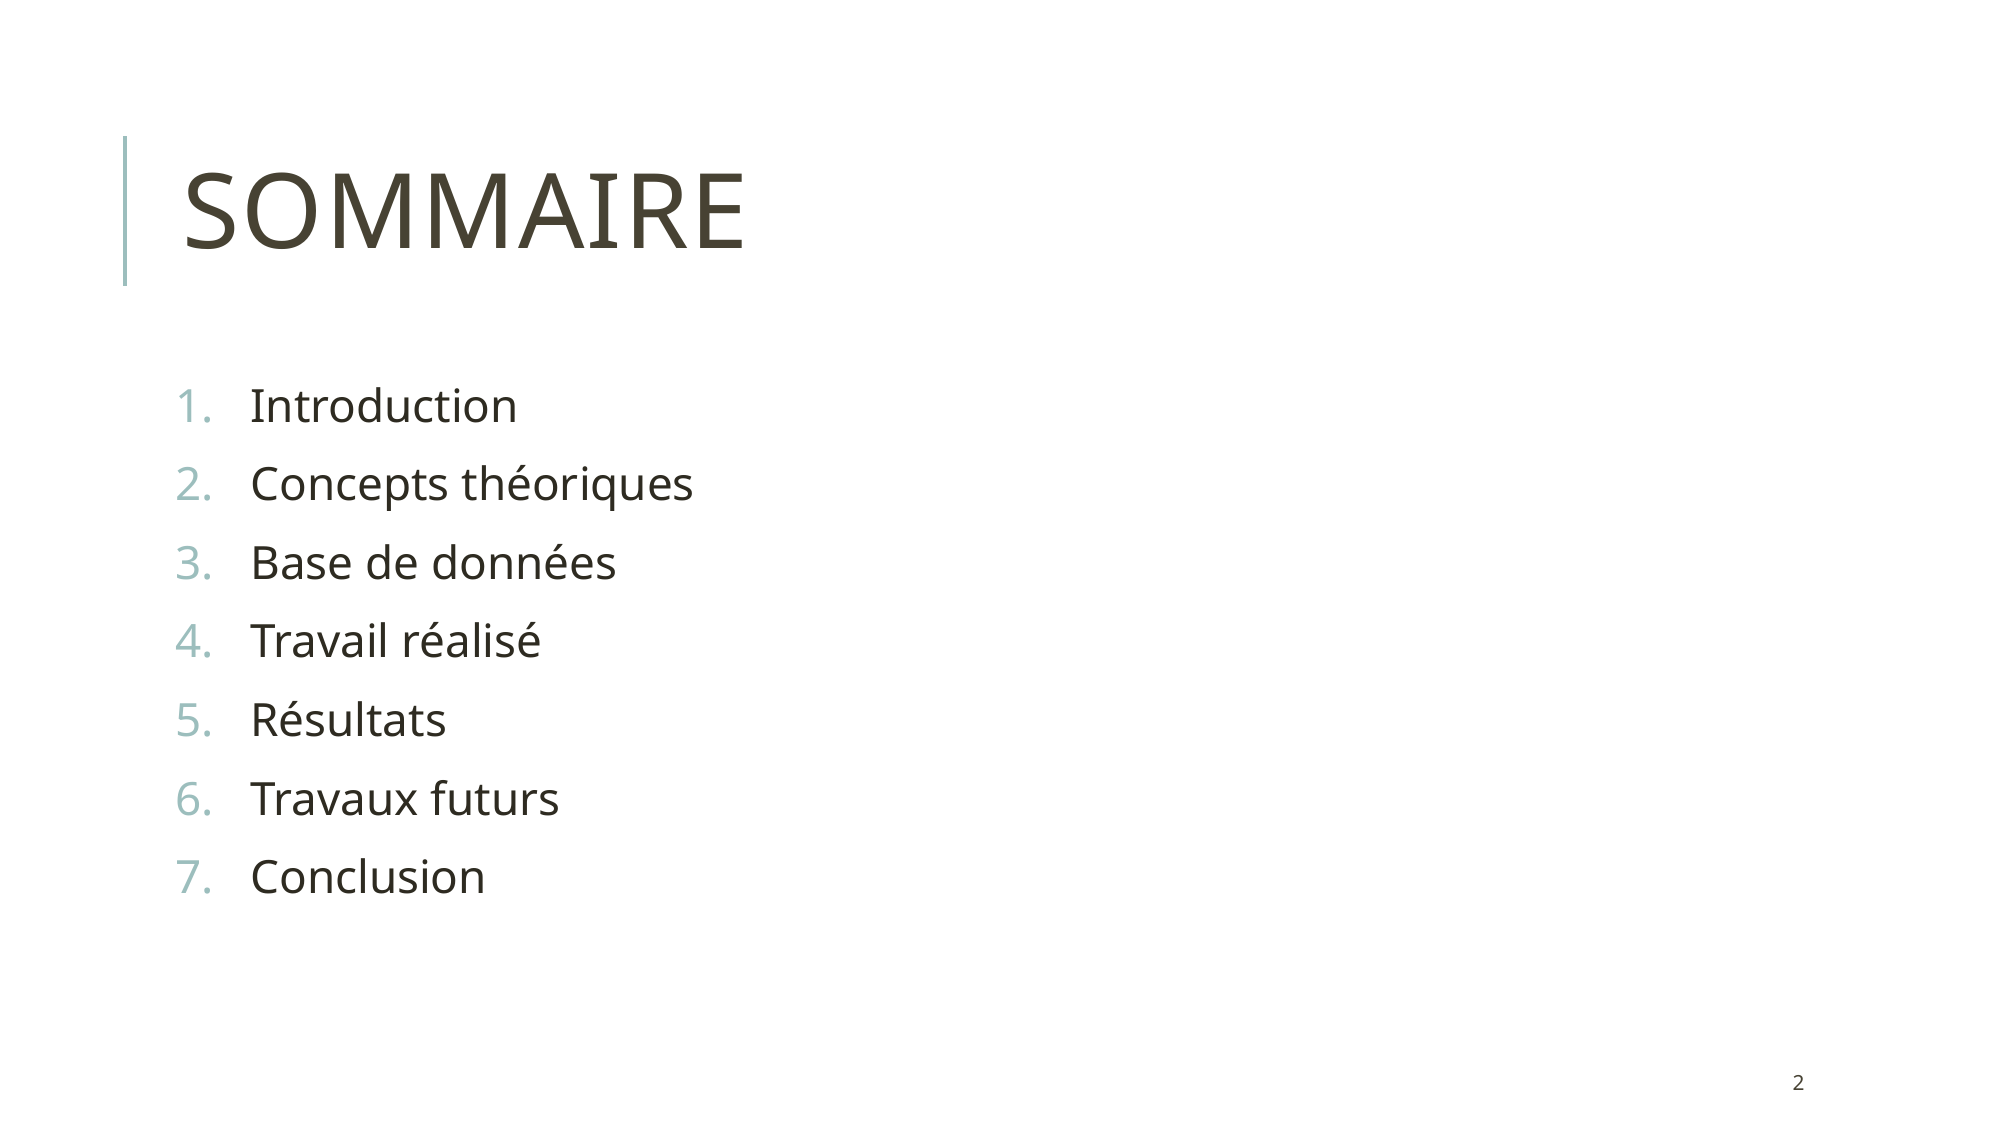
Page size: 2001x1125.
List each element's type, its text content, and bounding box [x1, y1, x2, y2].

title sommaire [168, 96, 1763, 342]
slide_number 1 [1777, 1061, 1938, 1107]
list Introduction Concepts théoriques Base de données Travail réalisé Résultats Travaux futurs Conclusion [168, 375, 1763, 1035]
